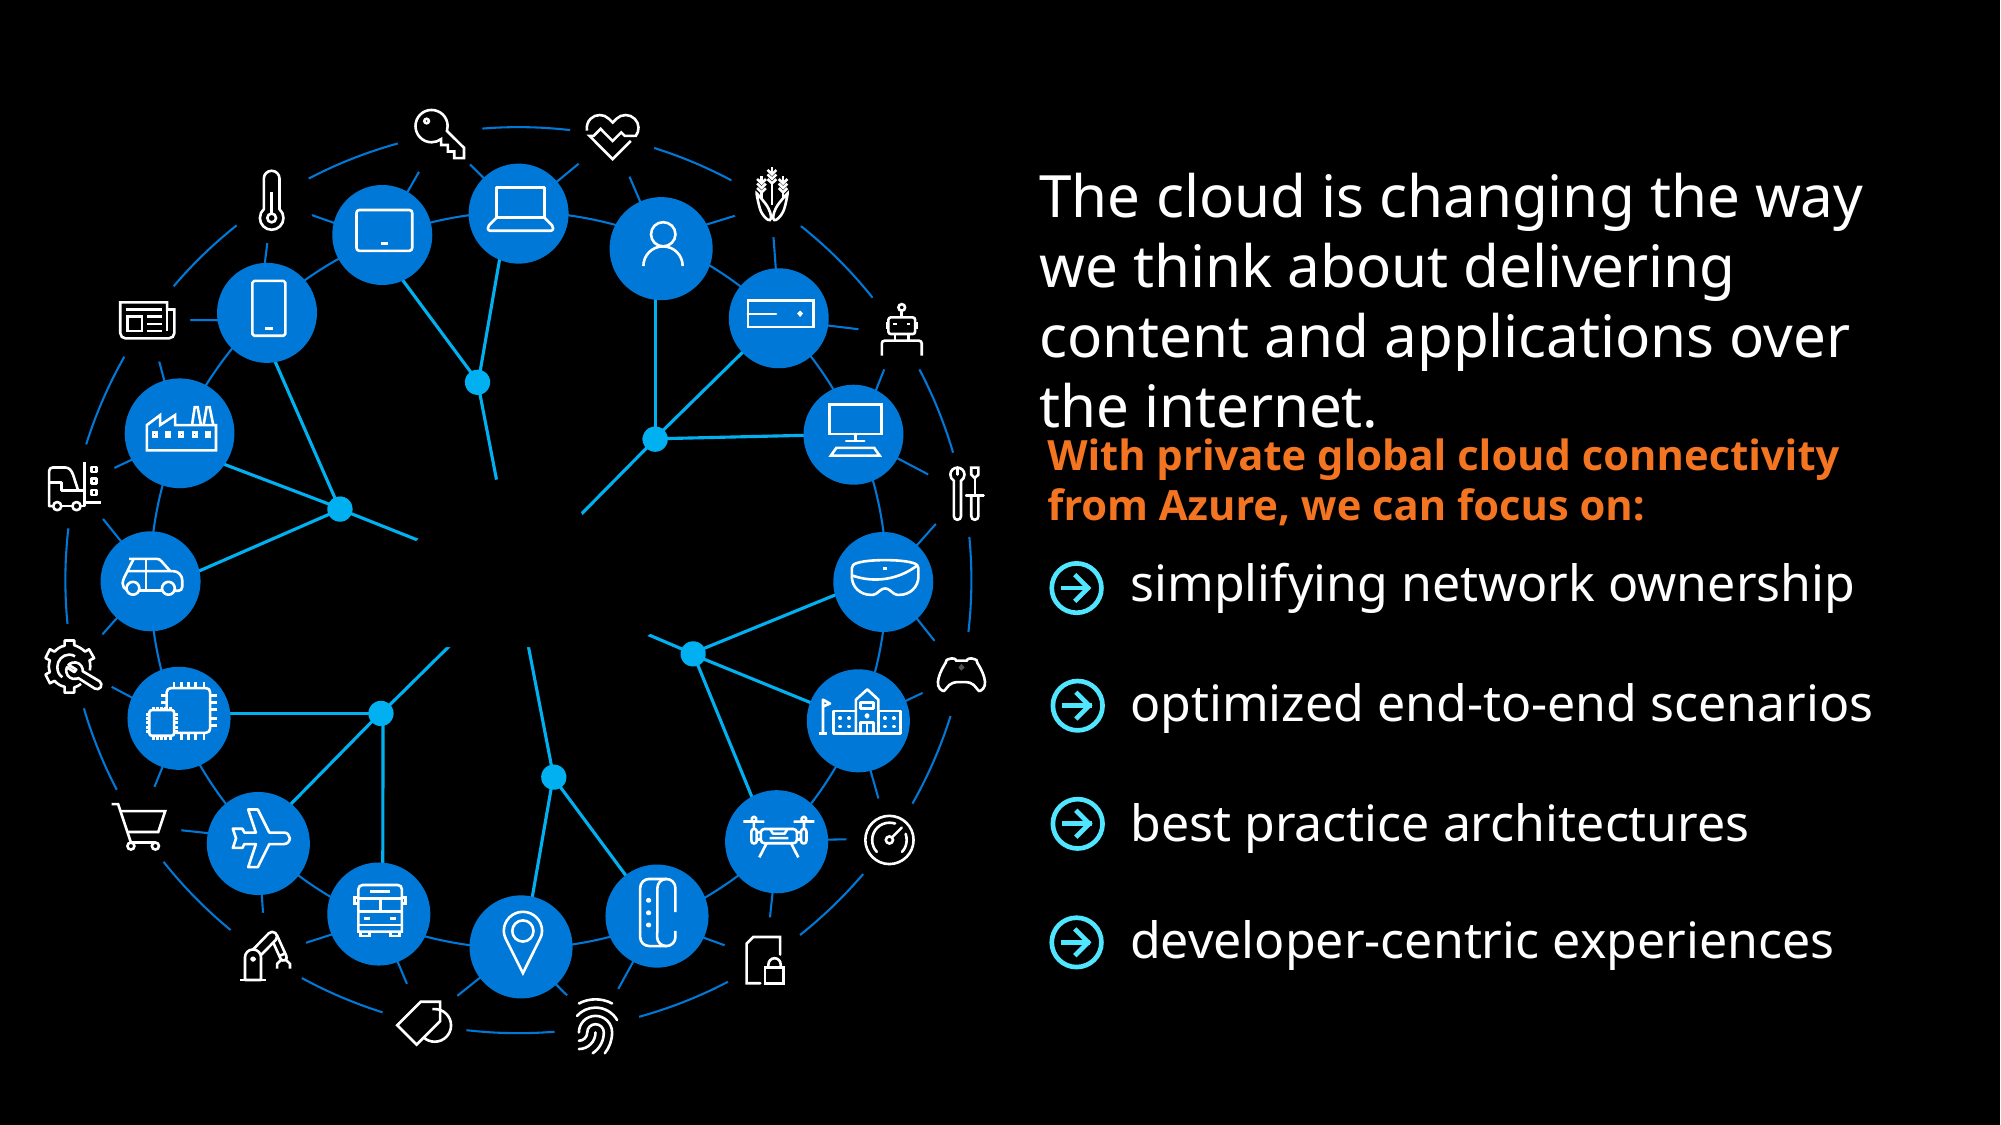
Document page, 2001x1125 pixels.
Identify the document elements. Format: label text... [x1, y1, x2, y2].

text_box [1052, 681, 1103, 731]
text_box [1051, 563, 1102, 613]
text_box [122, 187, 919, 974]
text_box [30, 90, 1011, 1070]
text_box With private global cloud connectivity from Azure, we can focus on: [1047, 428, 1942, 529]
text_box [326, 369, 706, 790]
text_box optimized end-to-end scenarios [1115, 663, 1937, 739]
text_box developer-centric experiences [1115, 901, 2000, 977]
text_box The cloud is changing the way we think about delivering content and applications over the internet. [1024, 152, 1955, 447]
text_box [1052, 799, 1103, 849]
text_box simplifying network ownership [1115, 543, 1922, 619]
text_box [1051, 917, 1102, 968]
text_box best practice architectures [1115, 784, 1942, 860]
